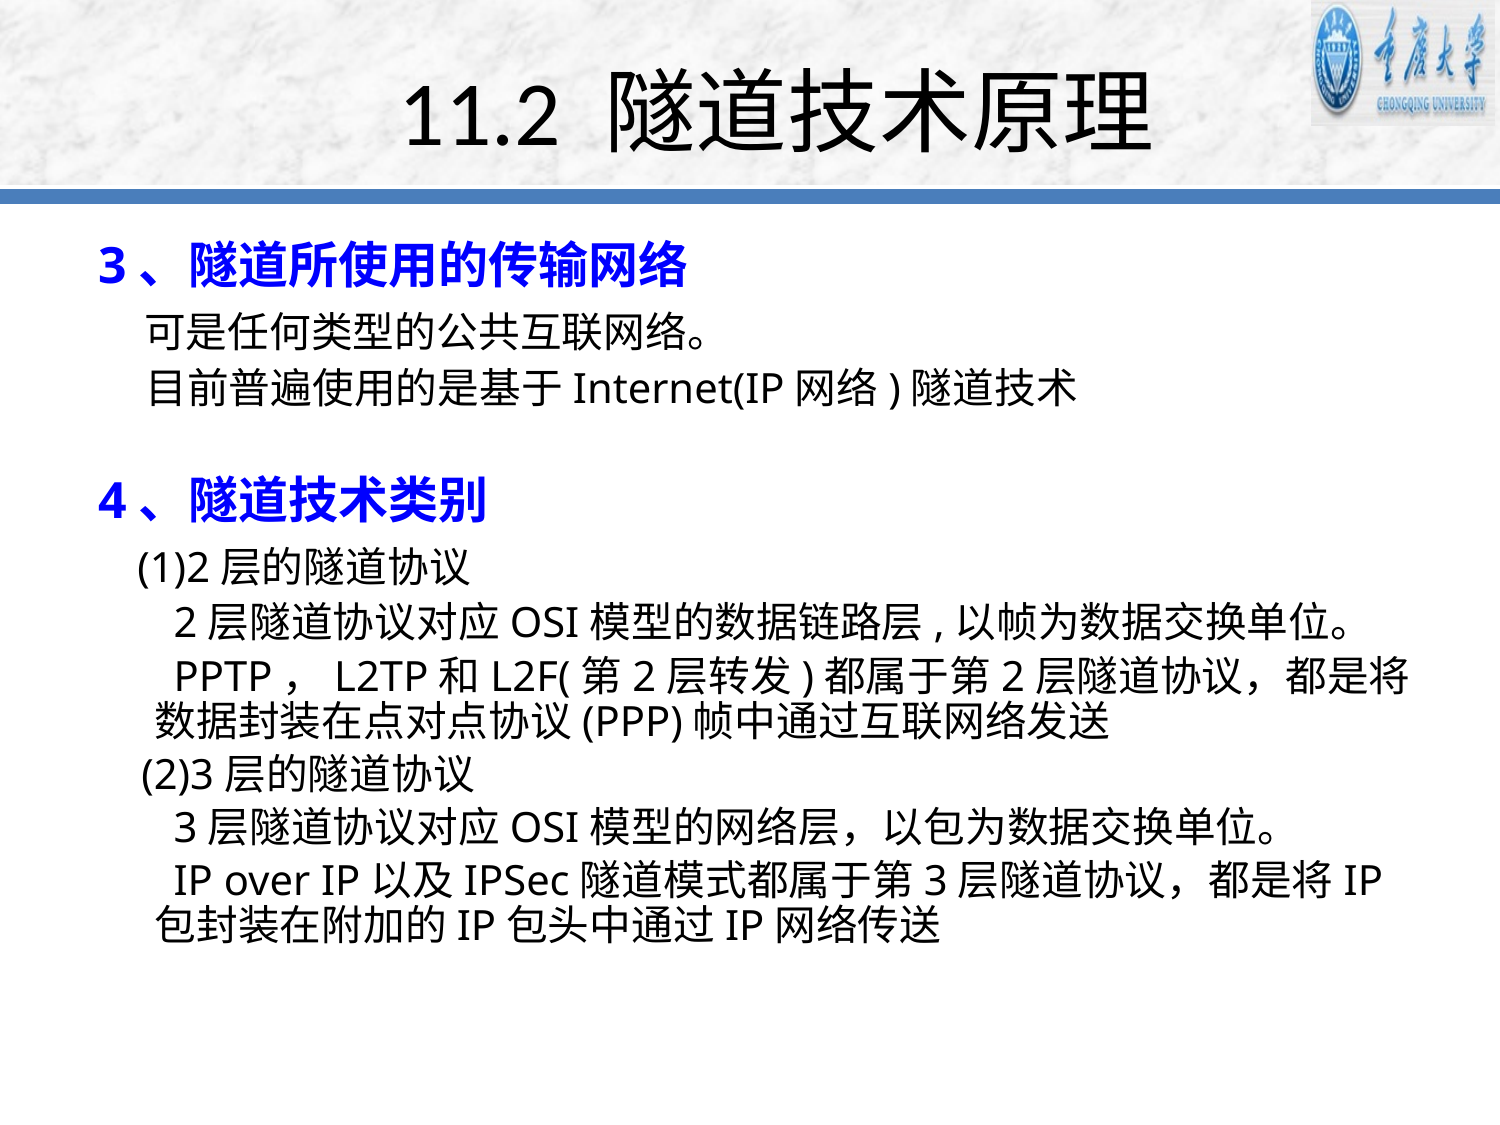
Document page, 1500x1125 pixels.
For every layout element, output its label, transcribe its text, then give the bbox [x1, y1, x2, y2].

picture [1311, 0, 1495, 126]
title 11.2 隧道技术原理 [137, 34, 1417, 184]
list 3、隧道所使用的传输网络 可是任何类型的公共互联网络。 目前普遍使用的是基于Internet(IP网络)隧道技术 4、隧道技术类别 (1)2层的隧道协议 2层隧道协议对应OSI模型的数据链路层,以帧为数据交换单位。 PPTP，L2TP和L2F(第2层转发)都属于第2层隧道协议，都是将数据封装在点对点协议(PPP)帧中通过互联网络发送 (2)3层的隧道协议 3层隧道协议对应OSI模型的网络层，以包为数据交换单位。 IP over IP以及IPSec隧道模式都属于第3层隧道协议，都是将IP包封装在附加的IP包头中通过IP网络传送 [83, 233, 1434, 984]
